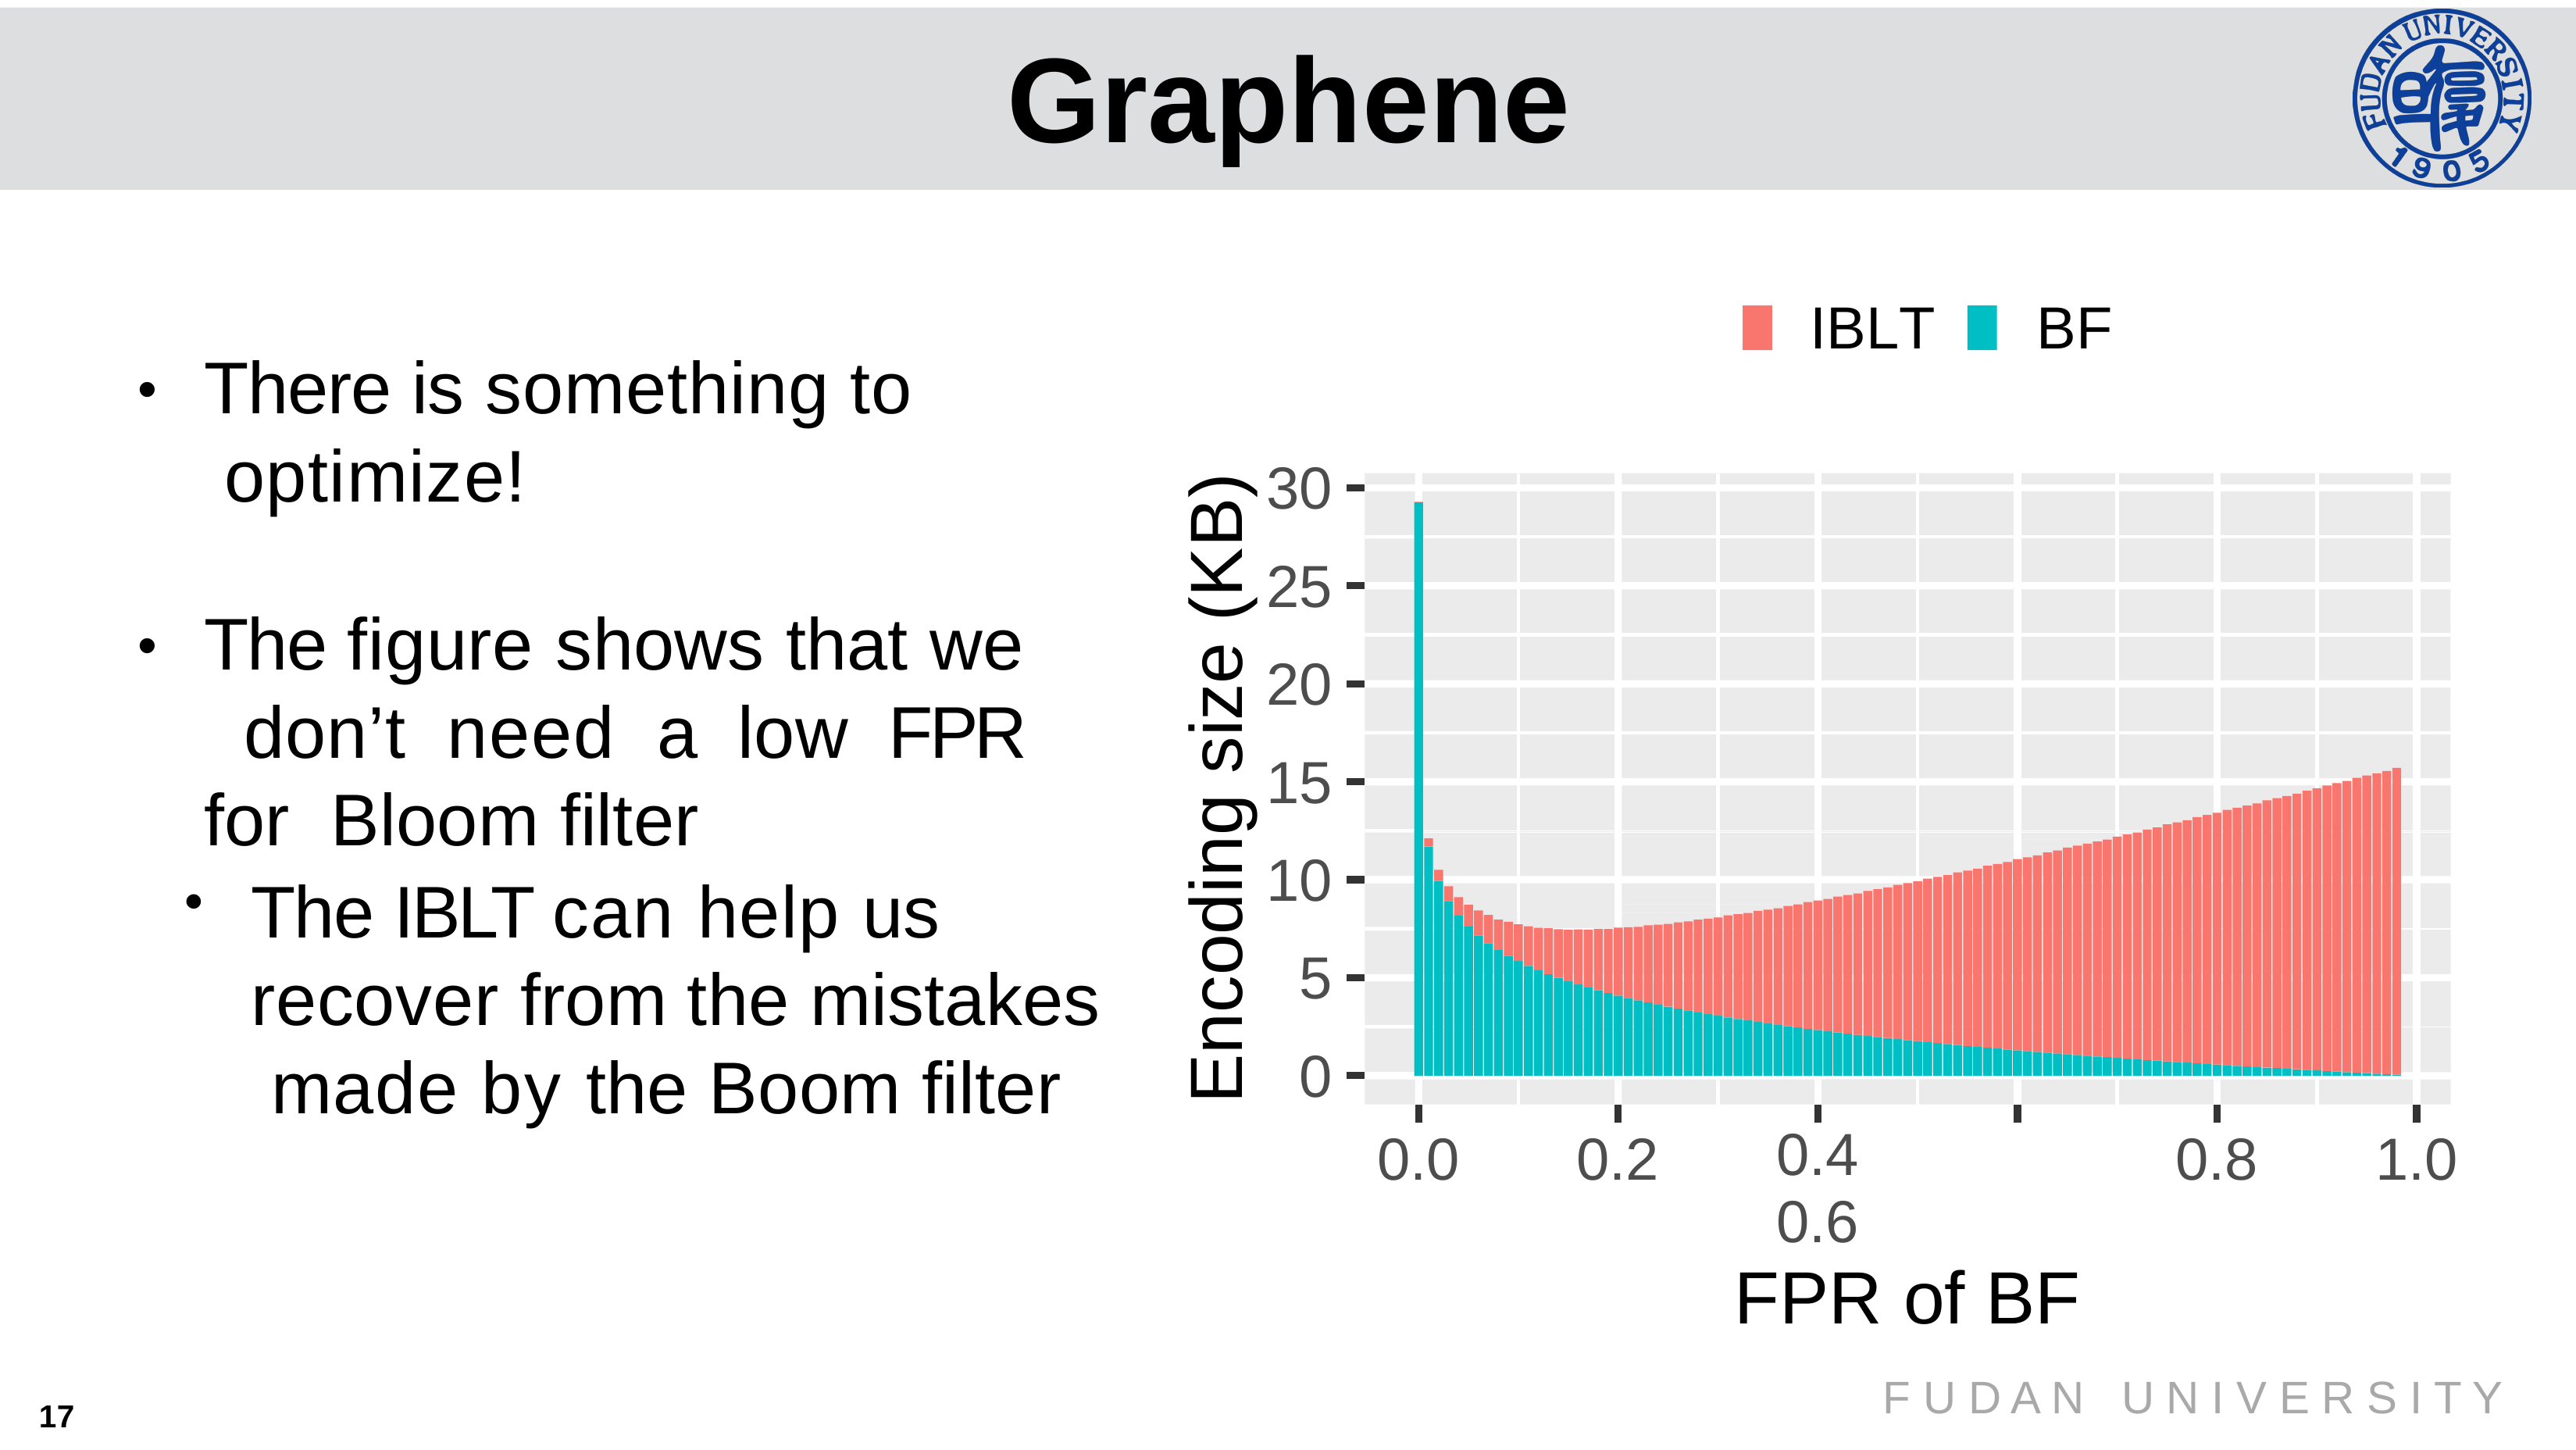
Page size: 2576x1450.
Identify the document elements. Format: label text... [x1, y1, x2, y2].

text_box Encoding size (KB) [1183, 472, 1261, 1105]
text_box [1962, 300, 2003, 355]
text_box 0.8 [2174, 1130, 2260, 1192]
text_box F U D A N U N I V E R S I T Y [1881, 1386, 2576, 1423]
text_box The figure shows that we don’t need a low FPR for Bloom filter The IBLT can help us recover from the mistakes made by the Boom filter [180, 595, 1107, 1129]
text_box • [136, 351, 168, 420]
text_box [0, 7, 2576, 190]
text_box • [136, 607, 168, 676]
text_box 0.0 [1375, 1130, 1462, 1192]
text_box 30 25 20 15 10 5 0 [1264, 421, 1333, 1109]
slide_number 17 [34, 1401, 80, 1450]
text_box IBLT BF [1808, 288, 2113, 361]
picture [2353, 9, 2532, 188]
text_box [1346, 473, 2451, 1123]
text_box 1.0 [2374, 1119, 2460, 1192]
text_box 0.2 [1575, 1130, 1661, 1192]
title Graphene [548, 20, 2028, 264]
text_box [1737, 300, 1778, 355]
text_box 0.4 0.6 FPR of BF [1732, 1130, 2083, 1339]
text_box There is something to optimize! [202, 339, 914, 517]
